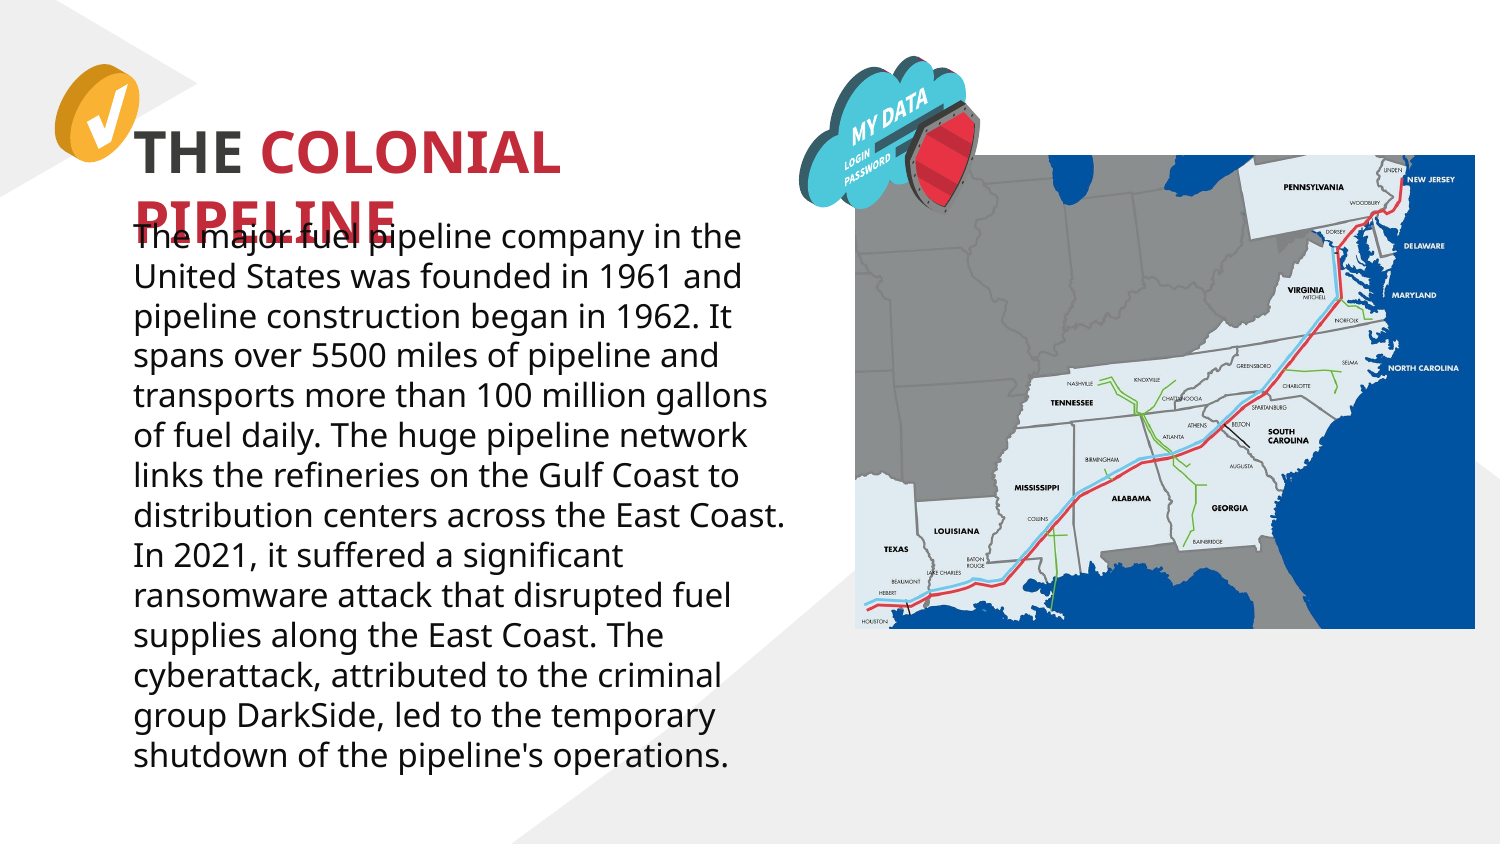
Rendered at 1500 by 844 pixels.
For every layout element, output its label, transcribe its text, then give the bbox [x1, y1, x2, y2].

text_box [54, 63, 144, 163]
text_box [798, 55, 982, 216]
picture [855, 154, 1475, 629]
subtitle The major fuel pipeline company in the United States was founded in 1961 and pipeline construction began in 1962. It spans over 5500 miles of pipeline and transports more than 100 million gallons of fuel daily. The huge pipeline network links the refineries on the Gulf Coast to distribution centers across the East Coast. In 2021, it suffered a significant ransomware attack that disrupted fuel supplies along the East Coast. The cyberattack, attributed to the criminal group DarkSide, led to the temporary shutdown of the pipeline's operations. [118, 199, 808, 524]
title THE COLONIAL PIPELINE [118, 99, 744, 199]
